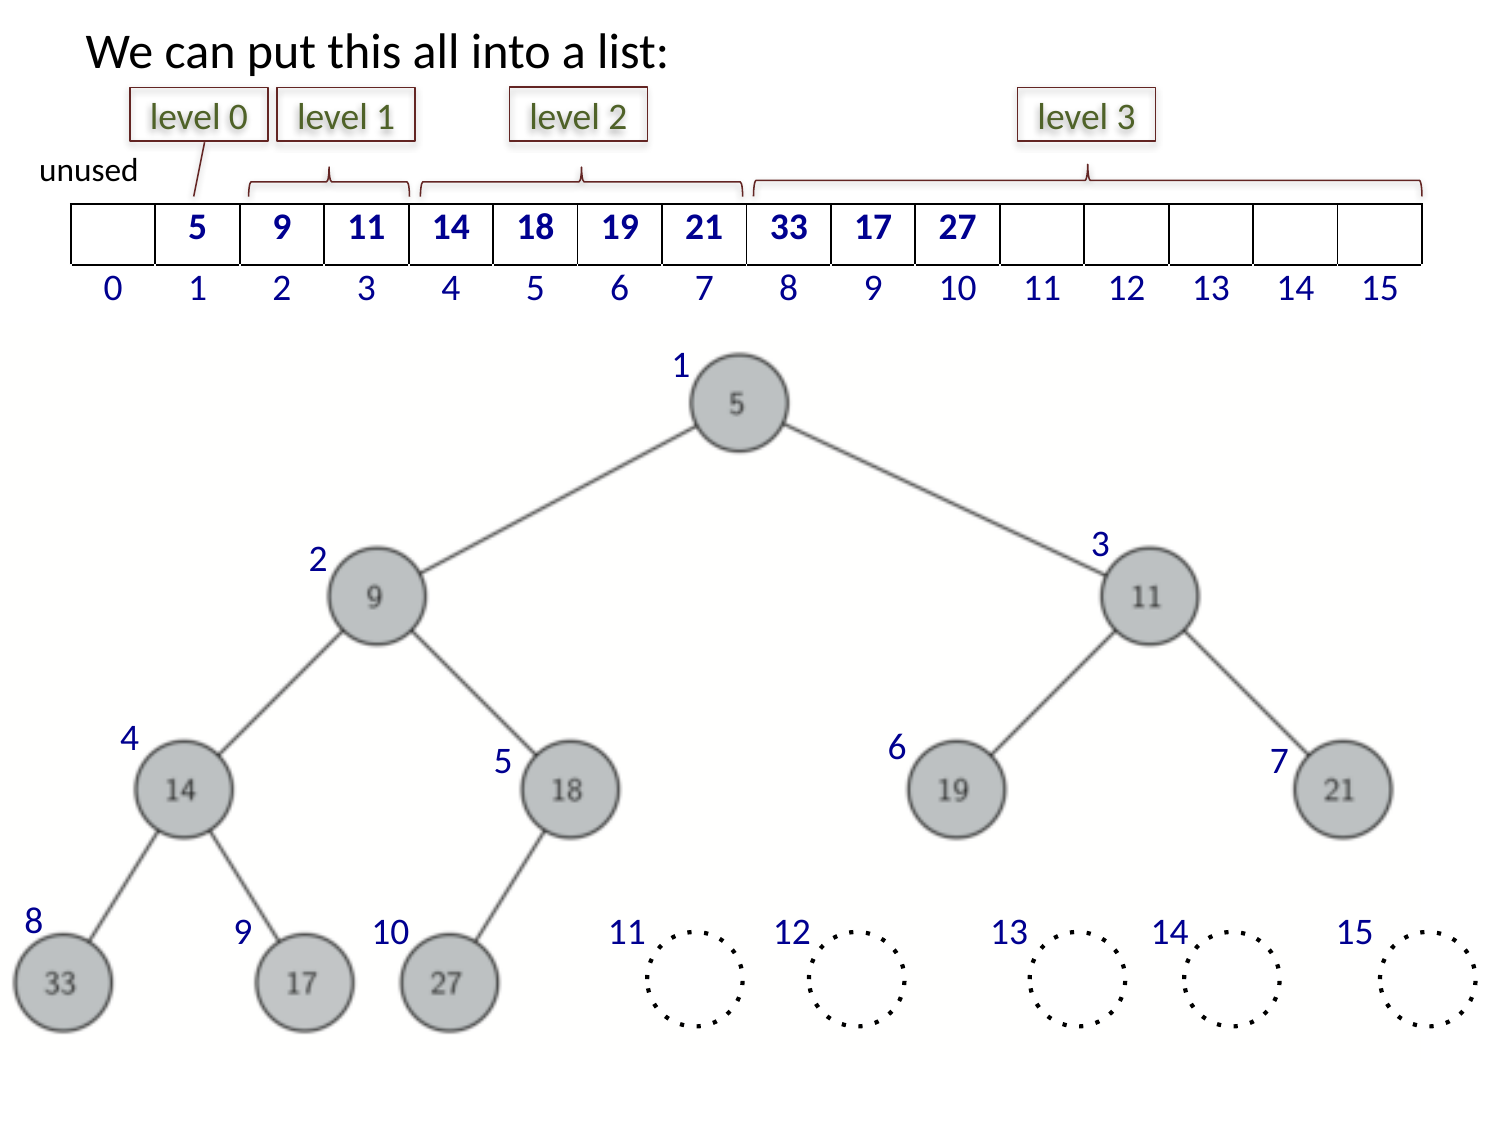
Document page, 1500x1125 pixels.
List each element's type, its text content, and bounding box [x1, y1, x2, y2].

table_header 17 [832, 205, 914, 264]
table_header 14 [410, 205, 492, 264]
table_cell 3 [325, 266, 408, 320]
table_cell 14 [1254, 266, 1337, 320]
table_cell 2 [241, 266, 323, 320]
text_box We can put this all into a list: [70, 11, 850, 86]
text_box [247, 166, 411, 197]
table_cell 15 [1338, 266, 1421, 320]
text_box level 0 [129, 87, 269, 197]
text_box level 1 [276, 87, 416, 142]
table_header 18 [494, 205, 577, 264]
table_header 21 [663, 205, 746, 264]
table_cell 1 [156, 266, 239, 320]
table_cell 6 [578, 266, 661, 320]
text_box level 3 [1017, 87, 1156, 142]
table_cell 12 [1085, 266, 1168, 320]
table_header 11 [325, 205, 408, 264]
table_header 19 [578, 205, 661, 264]
table_header [1170, 205, 1252, 264]
table_header 33 [747, 205, 830, 264]
table_cell 4 [410, 266, 492, 320]
text_box [419, 166, 744, 197]
table_header 5 [156, 205, 239, 264]
text_box [752, 163, 1423, 197]
table_header [72, 205, 154, 264]
table_cell 11 [1001, 266, 1083, 320]
table_cell 9 [832, 266, 914, 320]
text_box level 2 [509, 86, 648, 142]
text_box unused [24, 140, 154, 196]
table_cell 13 [1170, 266, 1252, 320]
table_header 27 [916, 205, 999, 264]
table_header [1338, 205, 1421, 264]
table_header [1254, 205, 1337, 264]
table_header [1085, 205, 1168, 264]
table_cell 7 [663, 266, 746, 320]
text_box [0, 321, 1476, 1060]
table_header [1001, 205, 1083, 264]
table_cell 10 [916, 266, 999, 320]
table_header 9 [241, 205, 323, 264]
table_cell 5 [494, 266, 577, 320]
table_cell 8 [747, 266, 830, 320]
table_cell 0 [72, 266, 154, 320]
